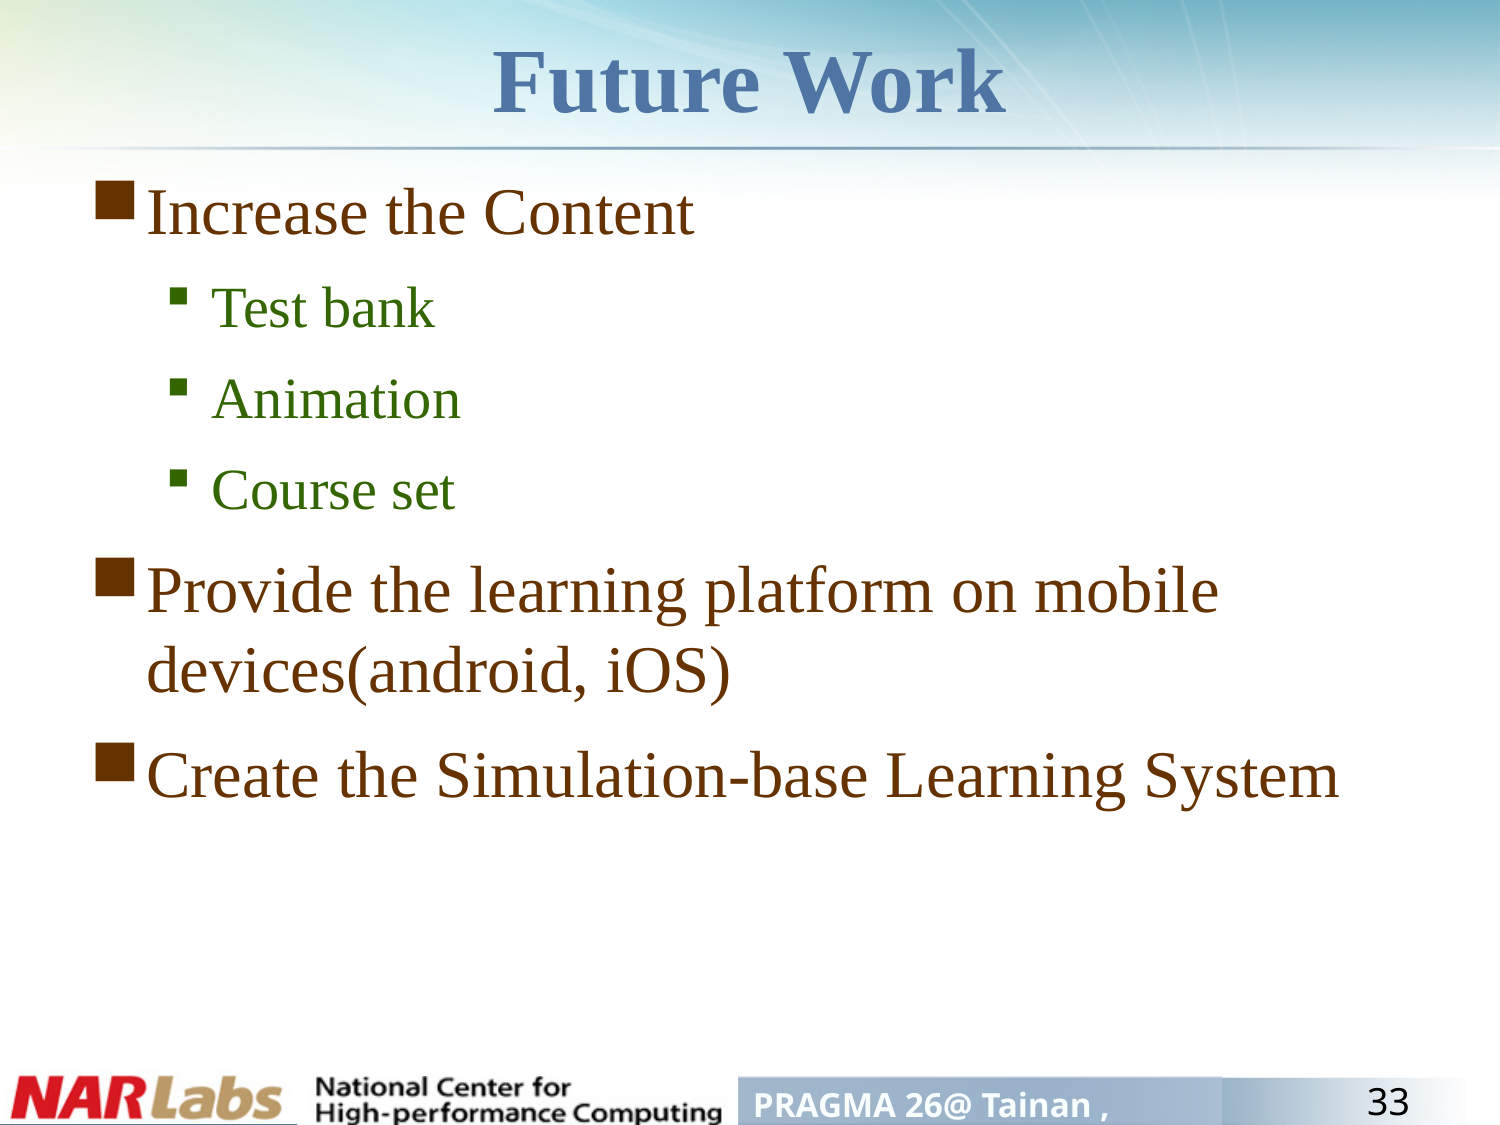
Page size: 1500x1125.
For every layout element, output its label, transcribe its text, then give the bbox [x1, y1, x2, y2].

slide_number 33 [1352, 1070, 1500, 1125]
picture [0, 0, 1500, 1125]
list Increase the Content Test bank Animation Course set Provide the learning platform on mobile devices(android, iOS) Create the Simulation-base Learning System [75, 160, 1425, 1071]
title Future Work [75, 19, 1425, 133]
